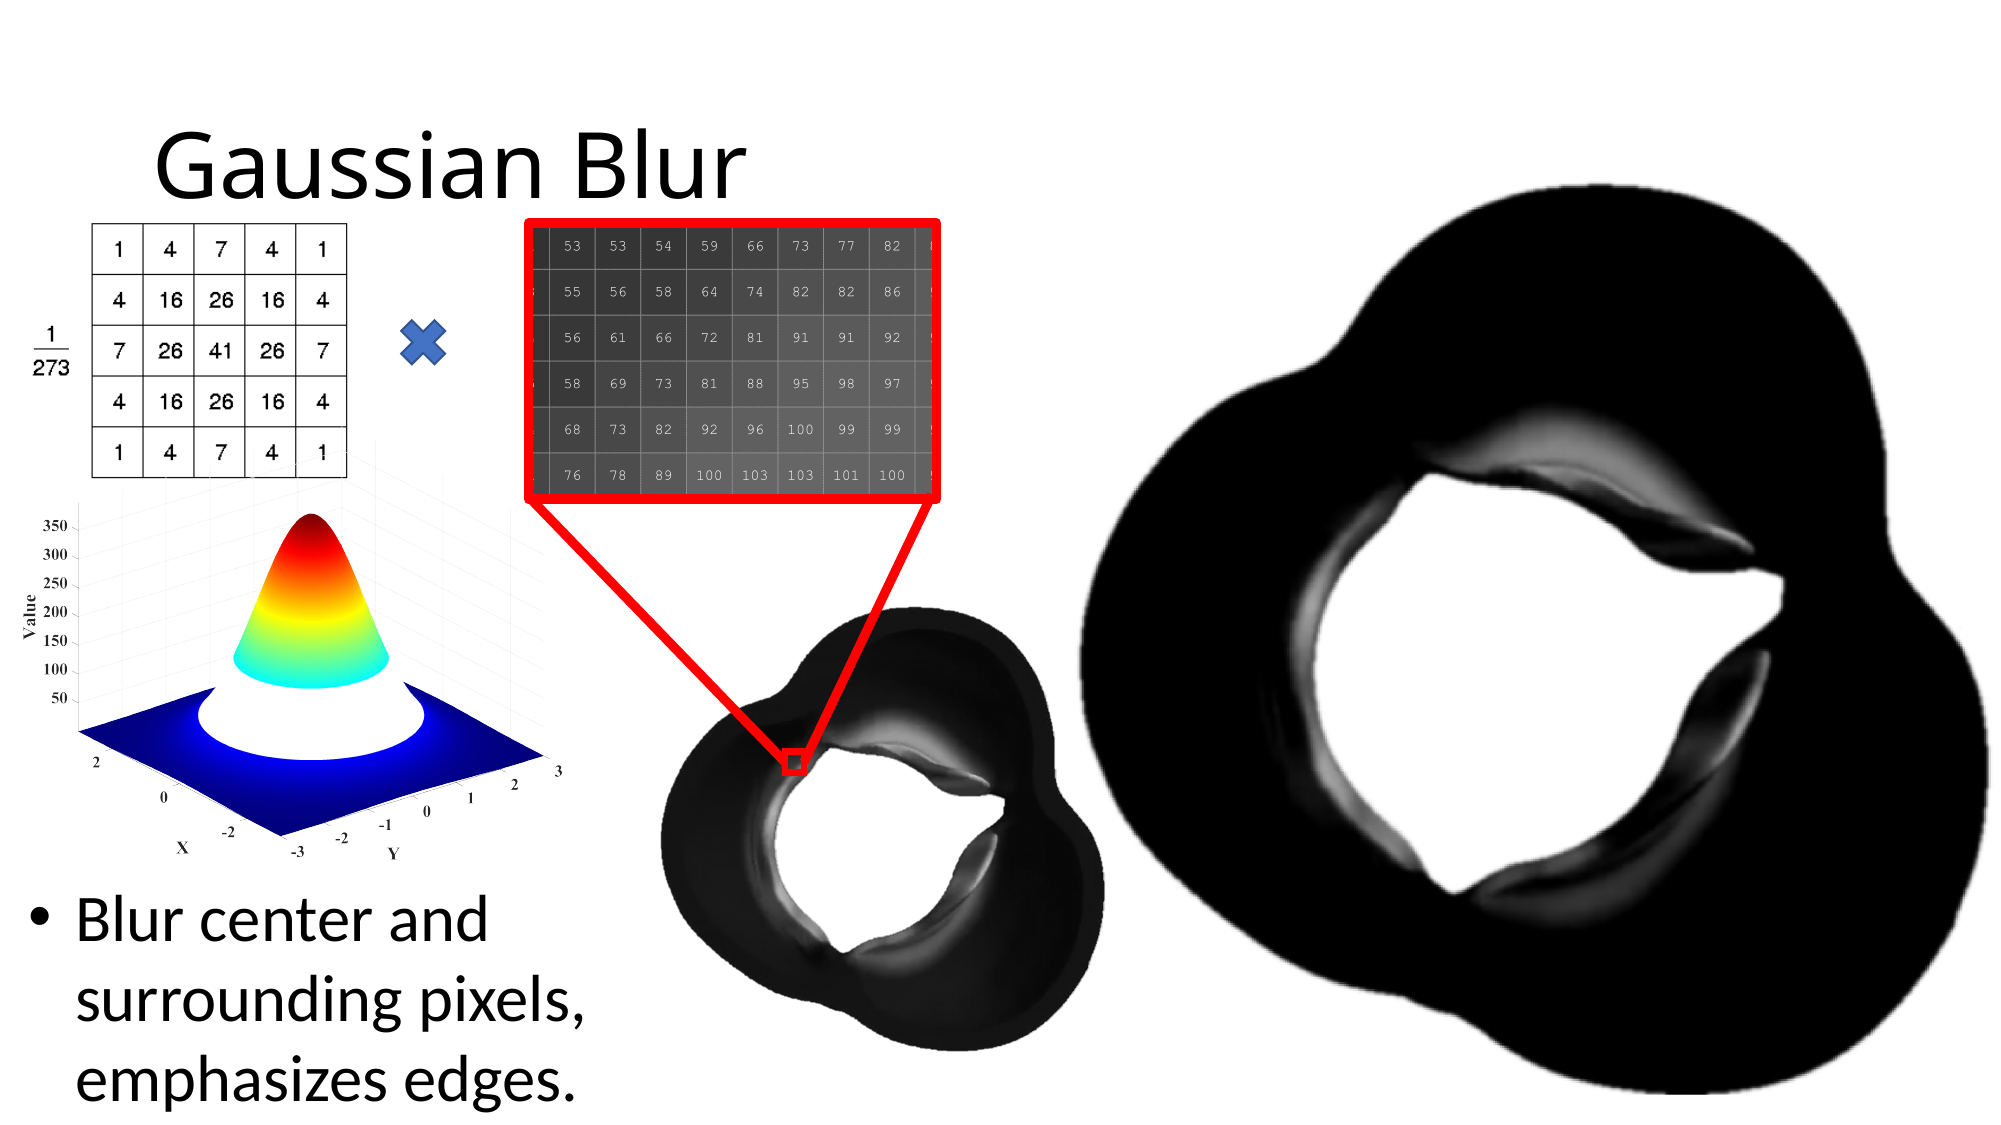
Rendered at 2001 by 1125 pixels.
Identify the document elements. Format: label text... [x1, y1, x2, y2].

text_box [399, 318, 447, 366]
title Gaussian Blur [137, 59, 1863, 278]
picture [17, 204, 932, 868]
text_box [804, 494, 932, 762]
picture [657, 171, 1999, 1101]
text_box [527, 495, 785, 762]
text_box Blur center and surrounding pixels, emphasizes edges. [13, 867, 674, 1123]
